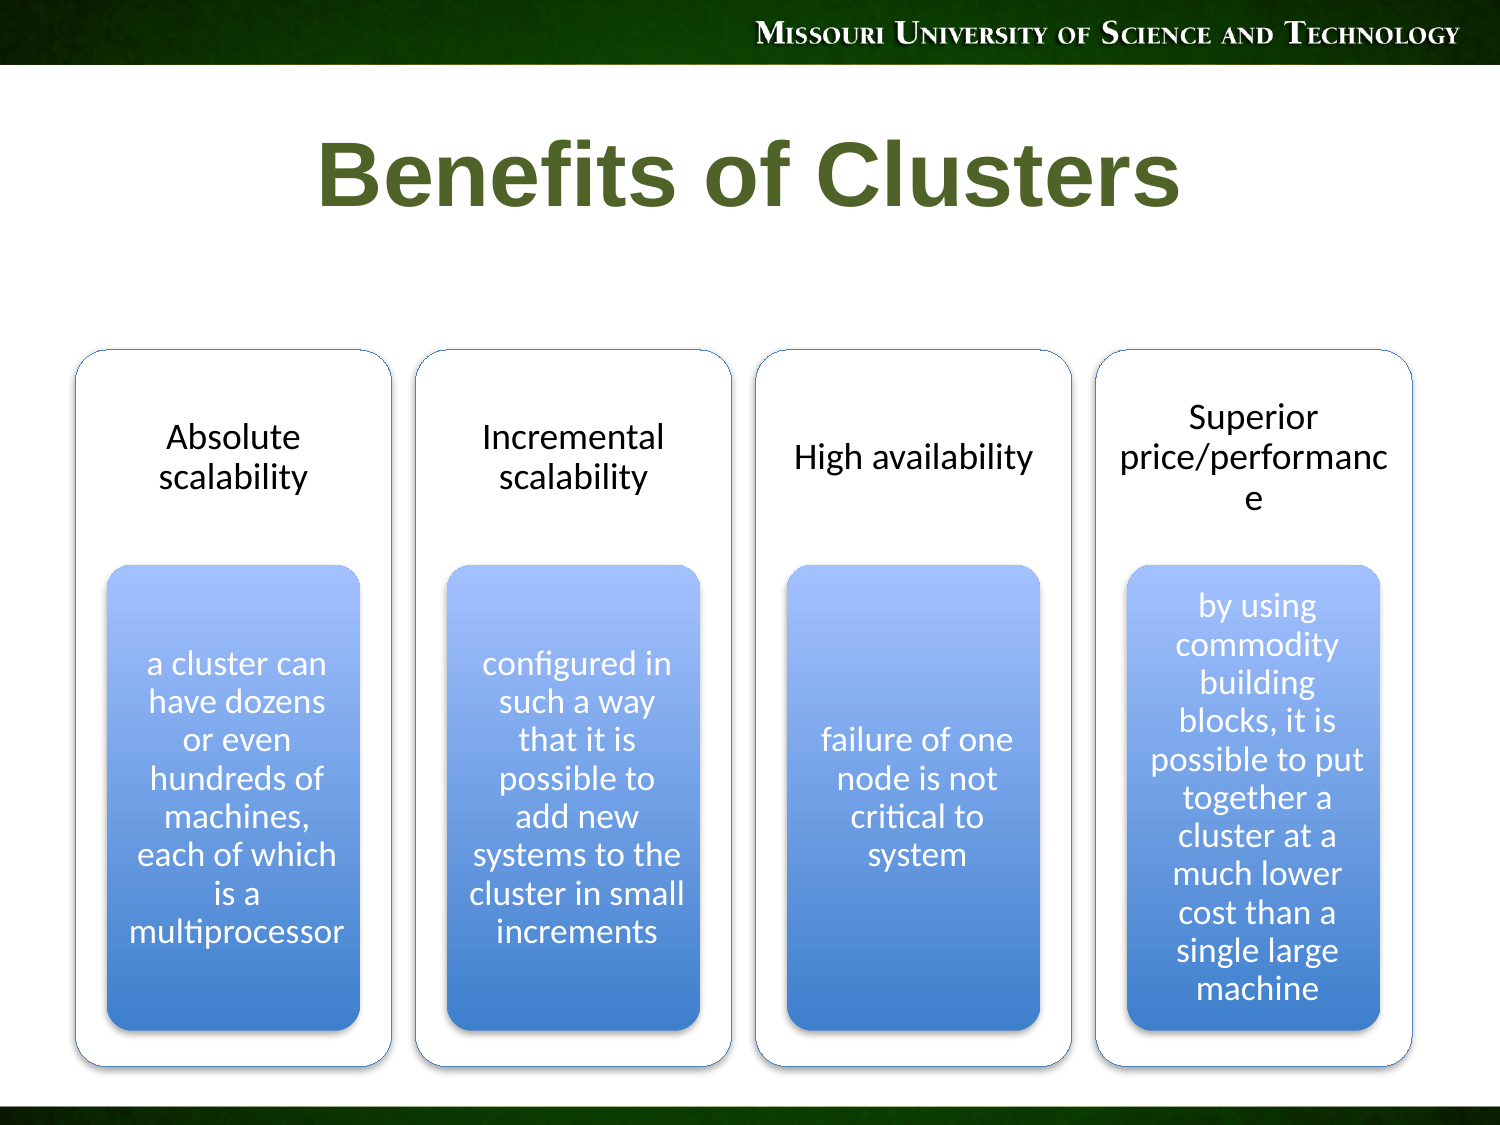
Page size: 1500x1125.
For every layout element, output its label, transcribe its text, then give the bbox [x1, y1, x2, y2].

title Benefits of Clusters [75, 75, 1425, 264]
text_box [74, 349, 1413, 1067]
picture [0, 0, 1500, 1125]
